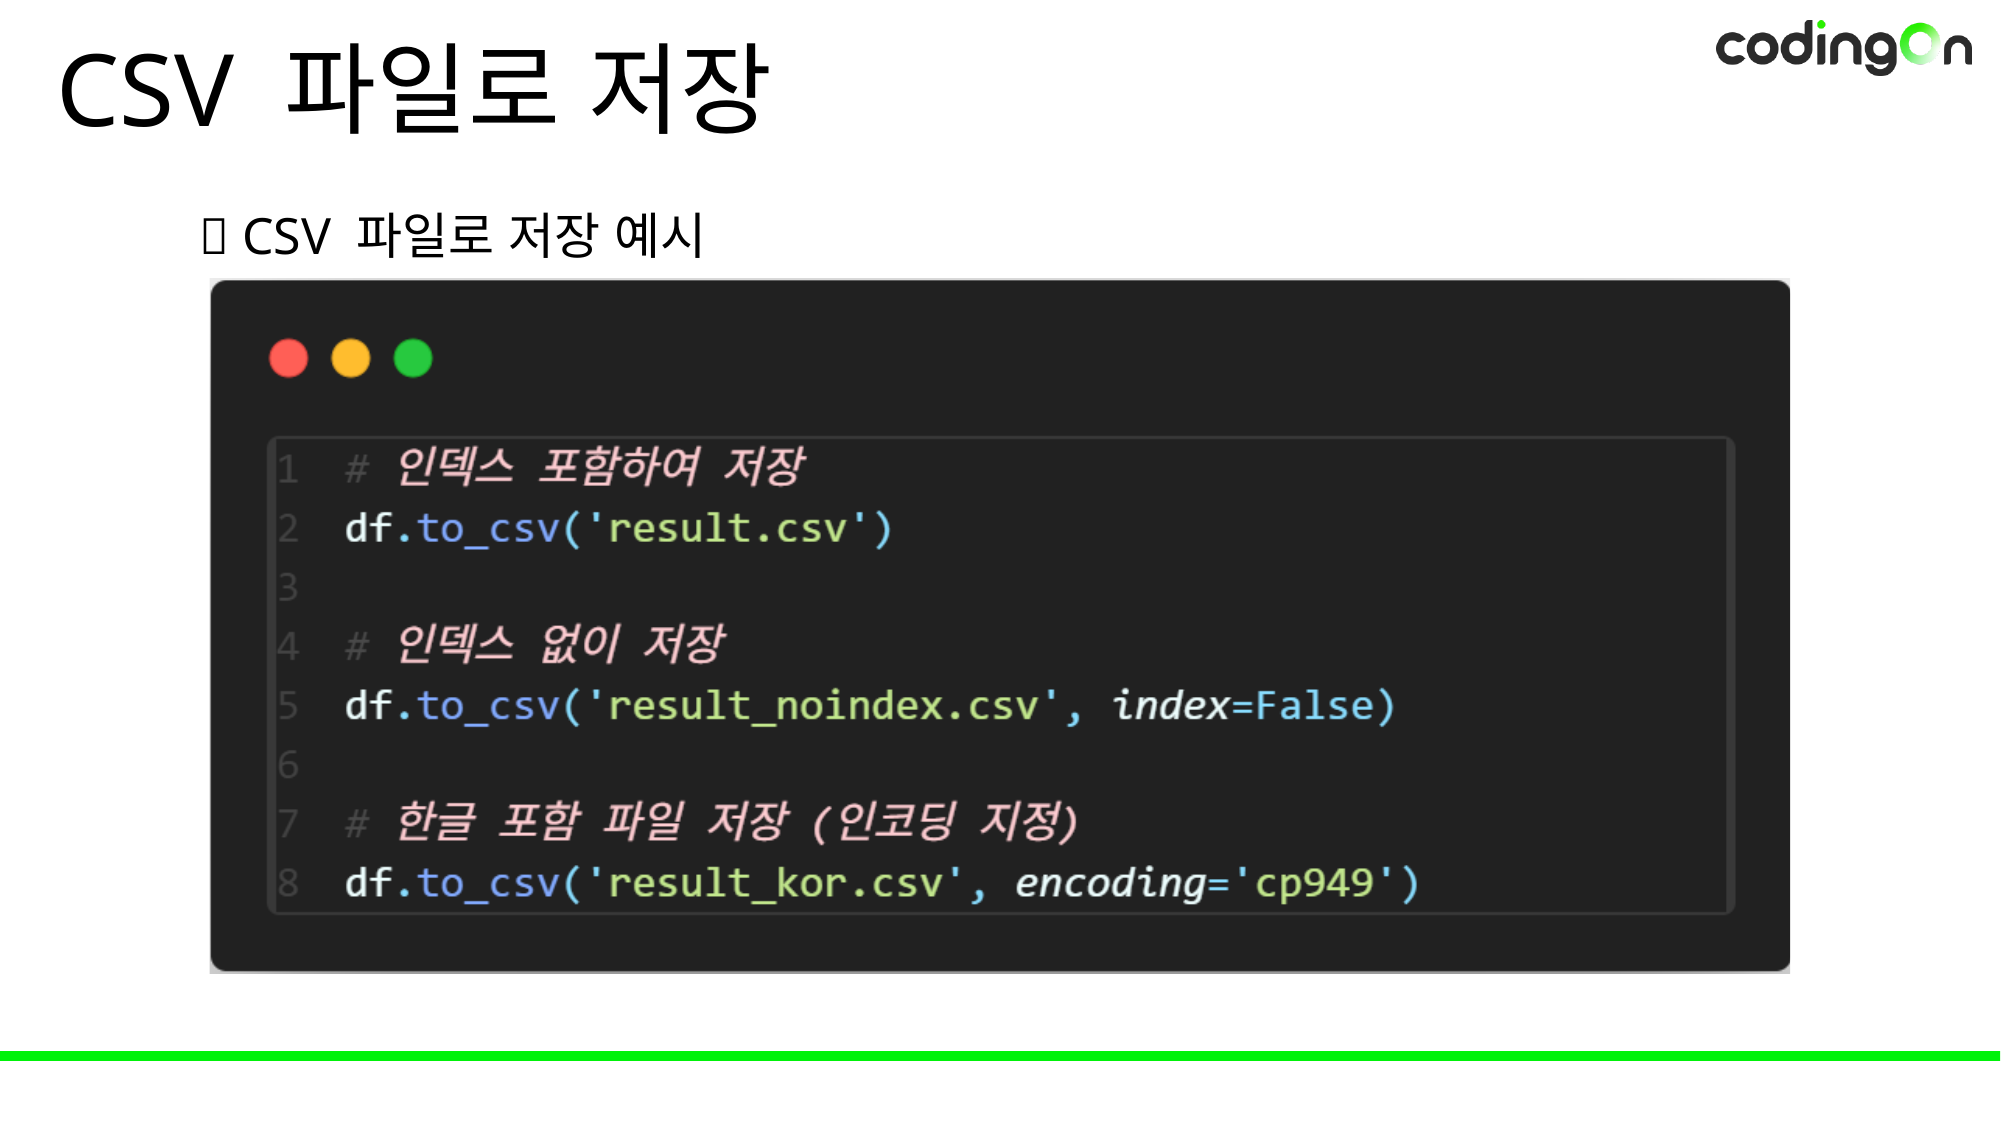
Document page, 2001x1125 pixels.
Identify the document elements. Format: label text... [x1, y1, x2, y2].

picture [209, 278, 1791, 974]
picture [1767, 20, 1972, 76]
title CSV 파일로 저장 [41, 0, 1767, 188]
text_box ✅ CSV 파일로 저장 예시 [184, 196, 1215, 272]
